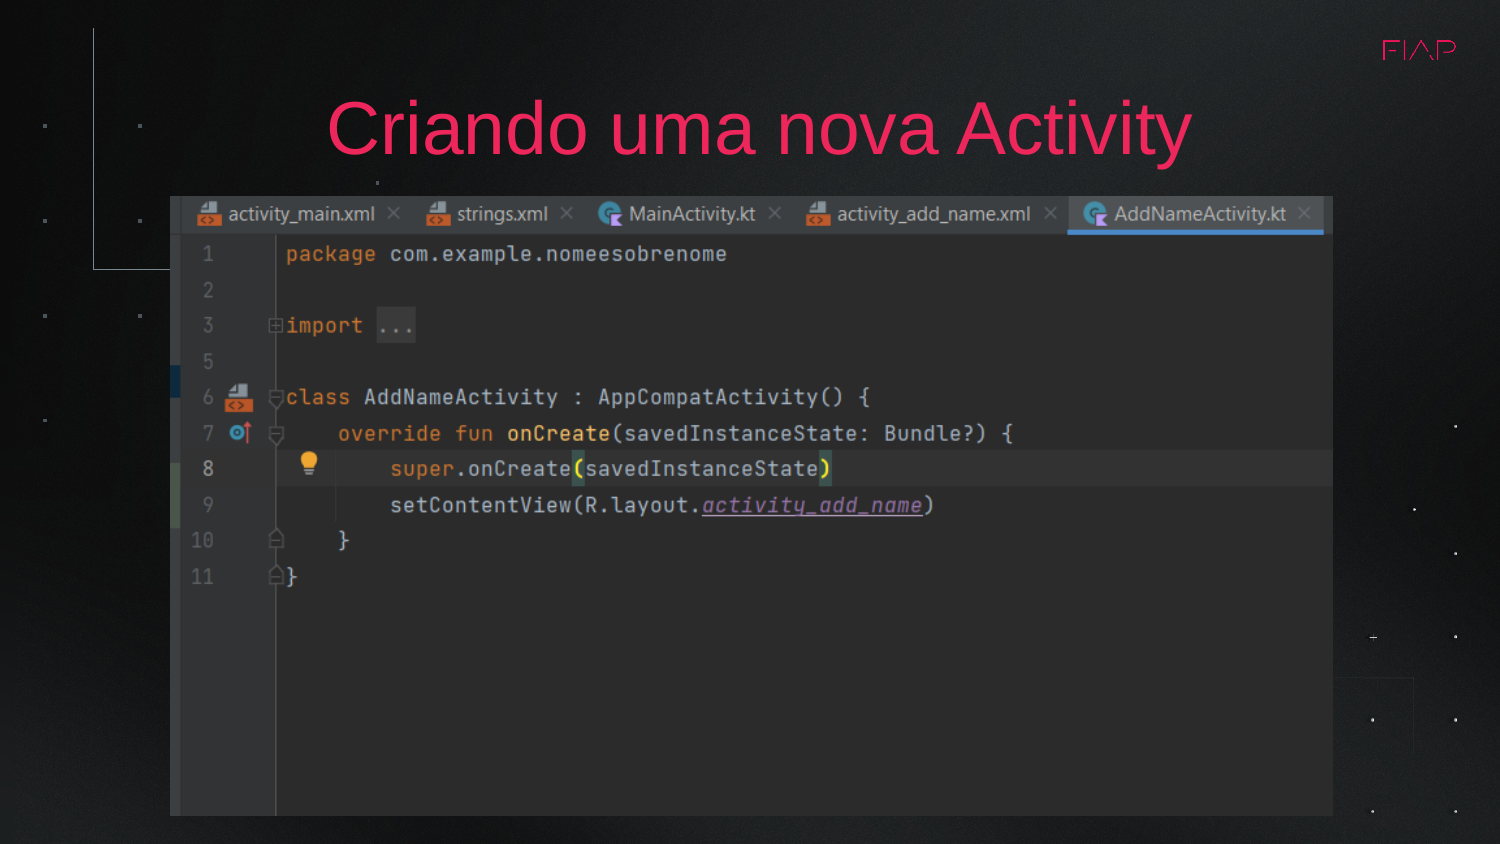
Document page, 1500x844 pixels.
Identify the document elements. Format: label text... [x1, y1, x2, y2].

picture [0, 0, 1500, 844]
text_box Criando uma nova Activity [383, 72, 1230, 177]
